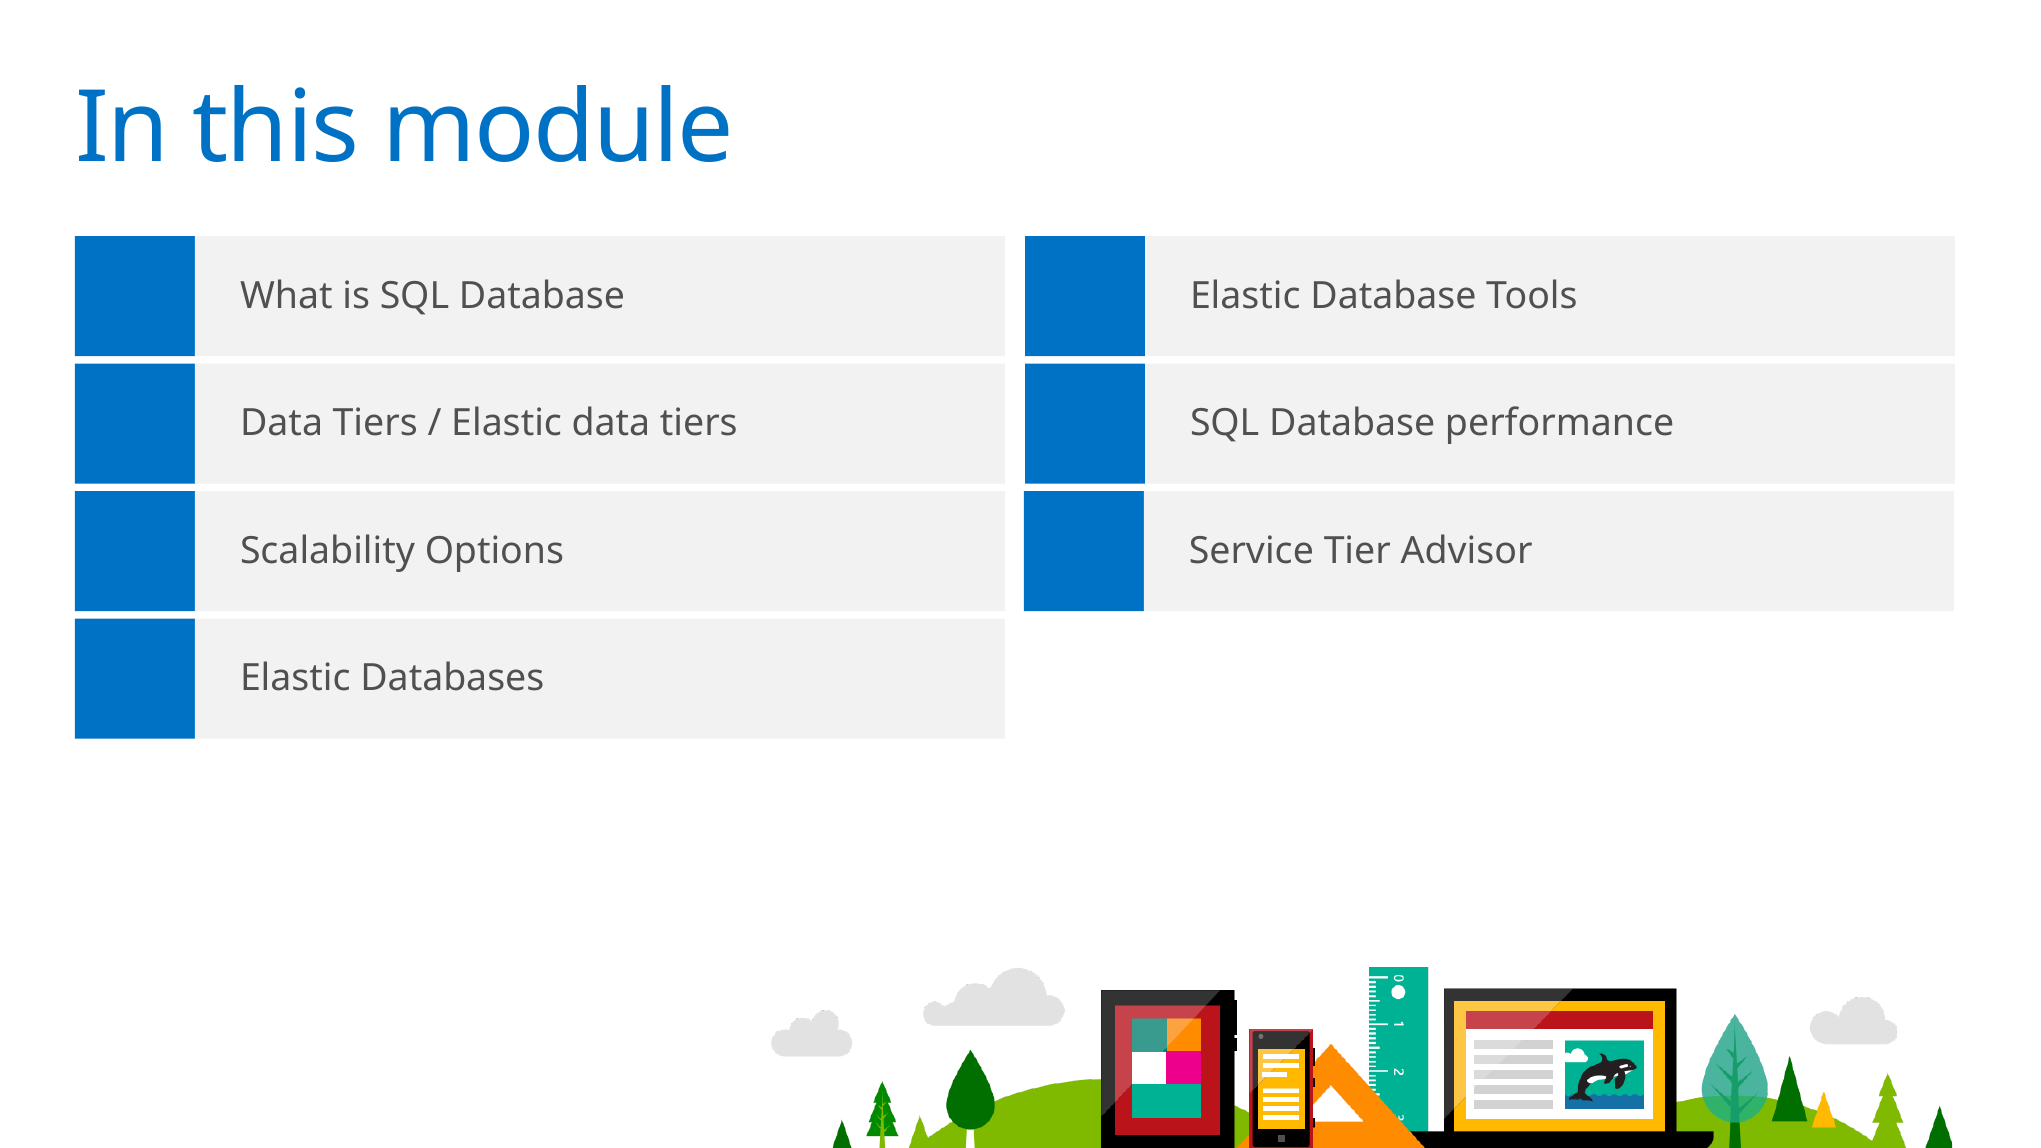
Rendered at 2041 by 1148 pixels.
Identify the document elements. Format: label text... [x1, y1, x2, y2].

text_box Service Tier Advisor [1143, 490, 1955, 612]
text_box [1024, 363, 1144, 484]
text_box Scalability Options [194, 490, 1006, 612]
text_box [74, 363, 194, 484]
text_box [74, 235, 194, 357]
text_box Elastic Database Tools [1144, 235, 1956, 357]
text_box SQL Database performance [1144, 363, 1956, 484]
text_box [1023, 490, 1143, 612]
text_box [1024, 235, 1144, 357]
text_box [74, 618, 194, 739]
text_box Elastic Databases [194, 618, 1006, 739]
title In this module [60, 60, 1980, 210]
text_box [74, 490, 194, 612]
text_box Data Tiers / Elastic data tiers [194, 363, 1006, 484]
text_box What is SQL Database [194, 235, 1006, 357]
